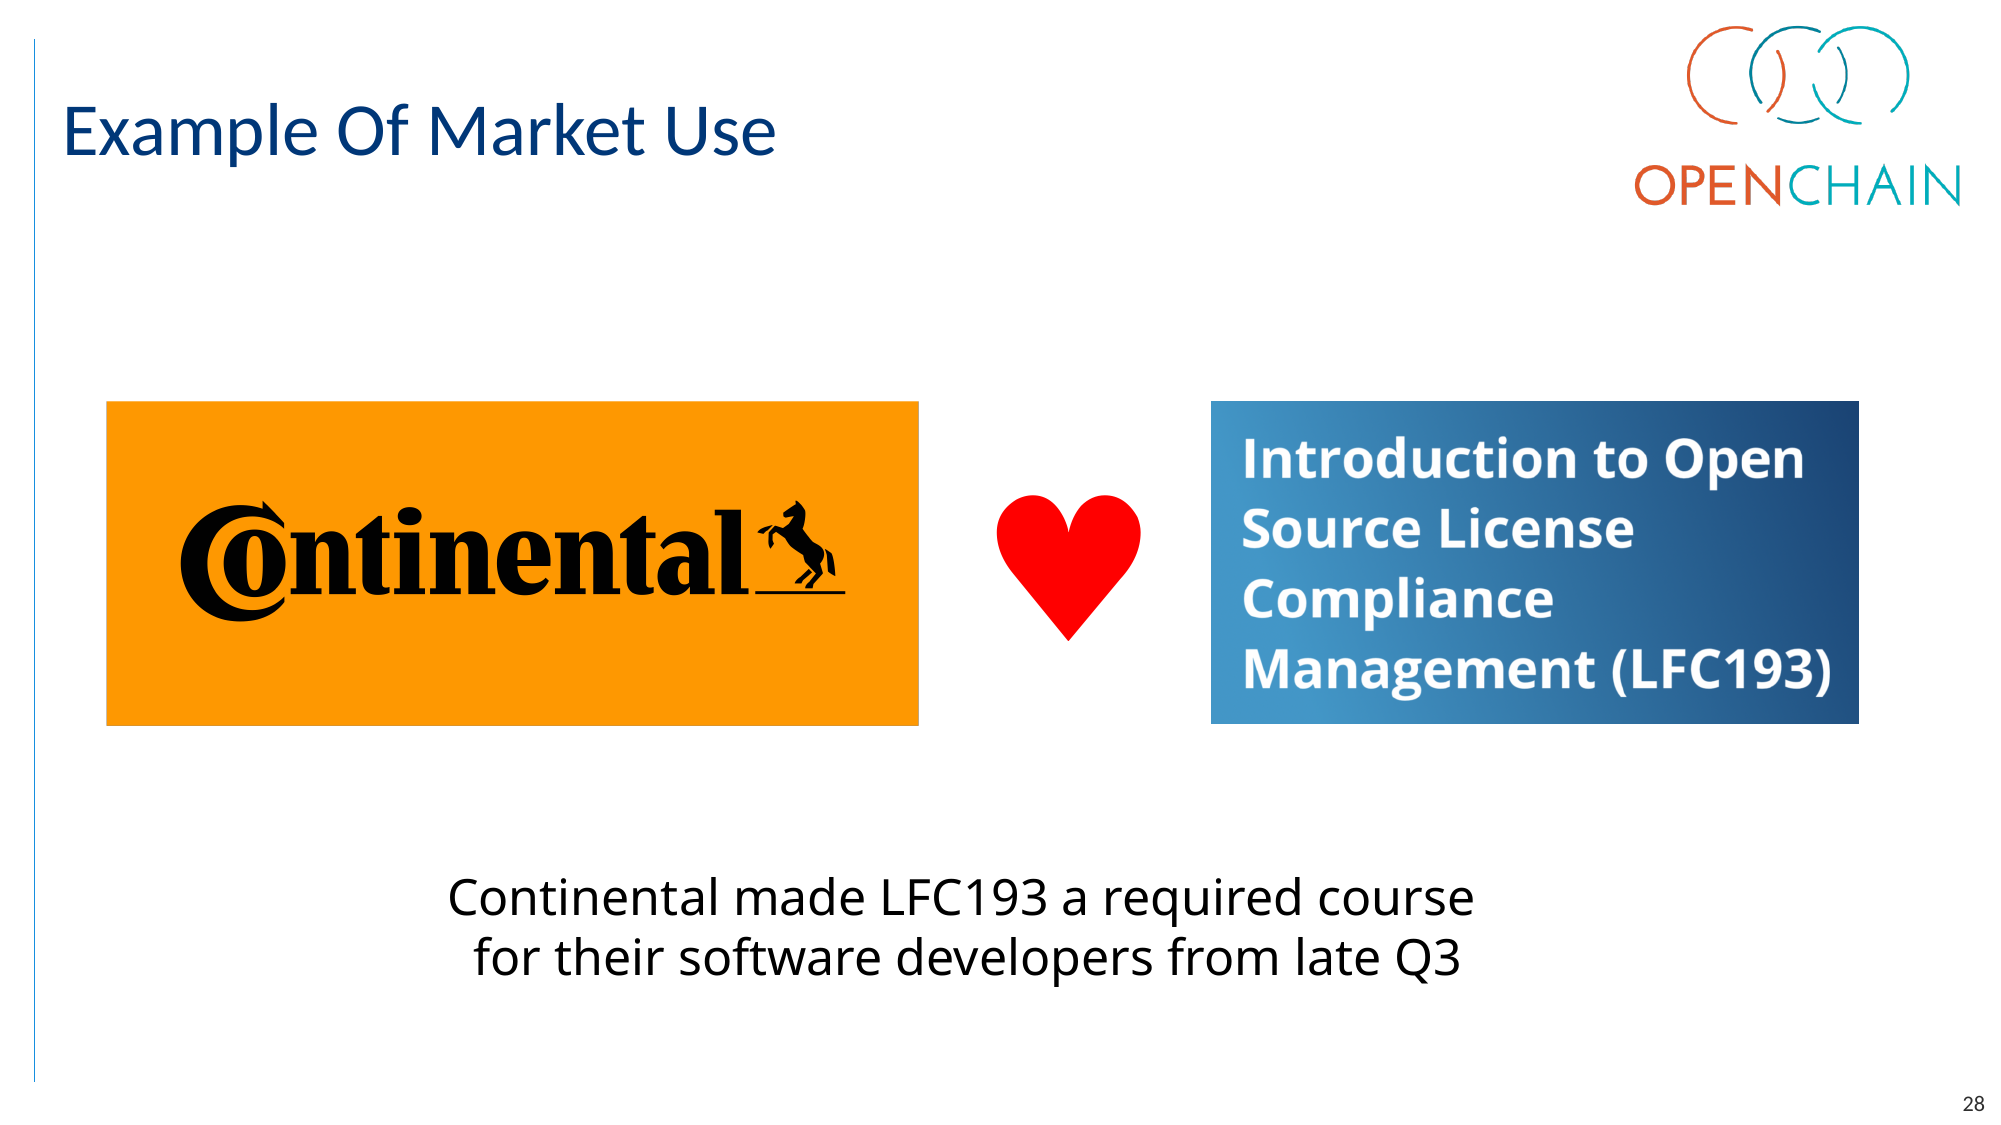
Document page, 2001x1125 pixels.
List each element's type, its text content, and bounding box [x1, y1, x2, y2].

list Continental made LFC193 a required course for their software developers from late Q3 [222, 850, 1689, 1063]
title Example Of Market Use [51, 55, 1689, 208]
slide_number 28 [1939, 1080, 2000, 1125]
text_box ♥️ [958, 433, 1181, 689]
picture [1211, 401, 1859, 724]
picture [1628, 19, 1966, 213]
picture [96, 388, 928, 737]
